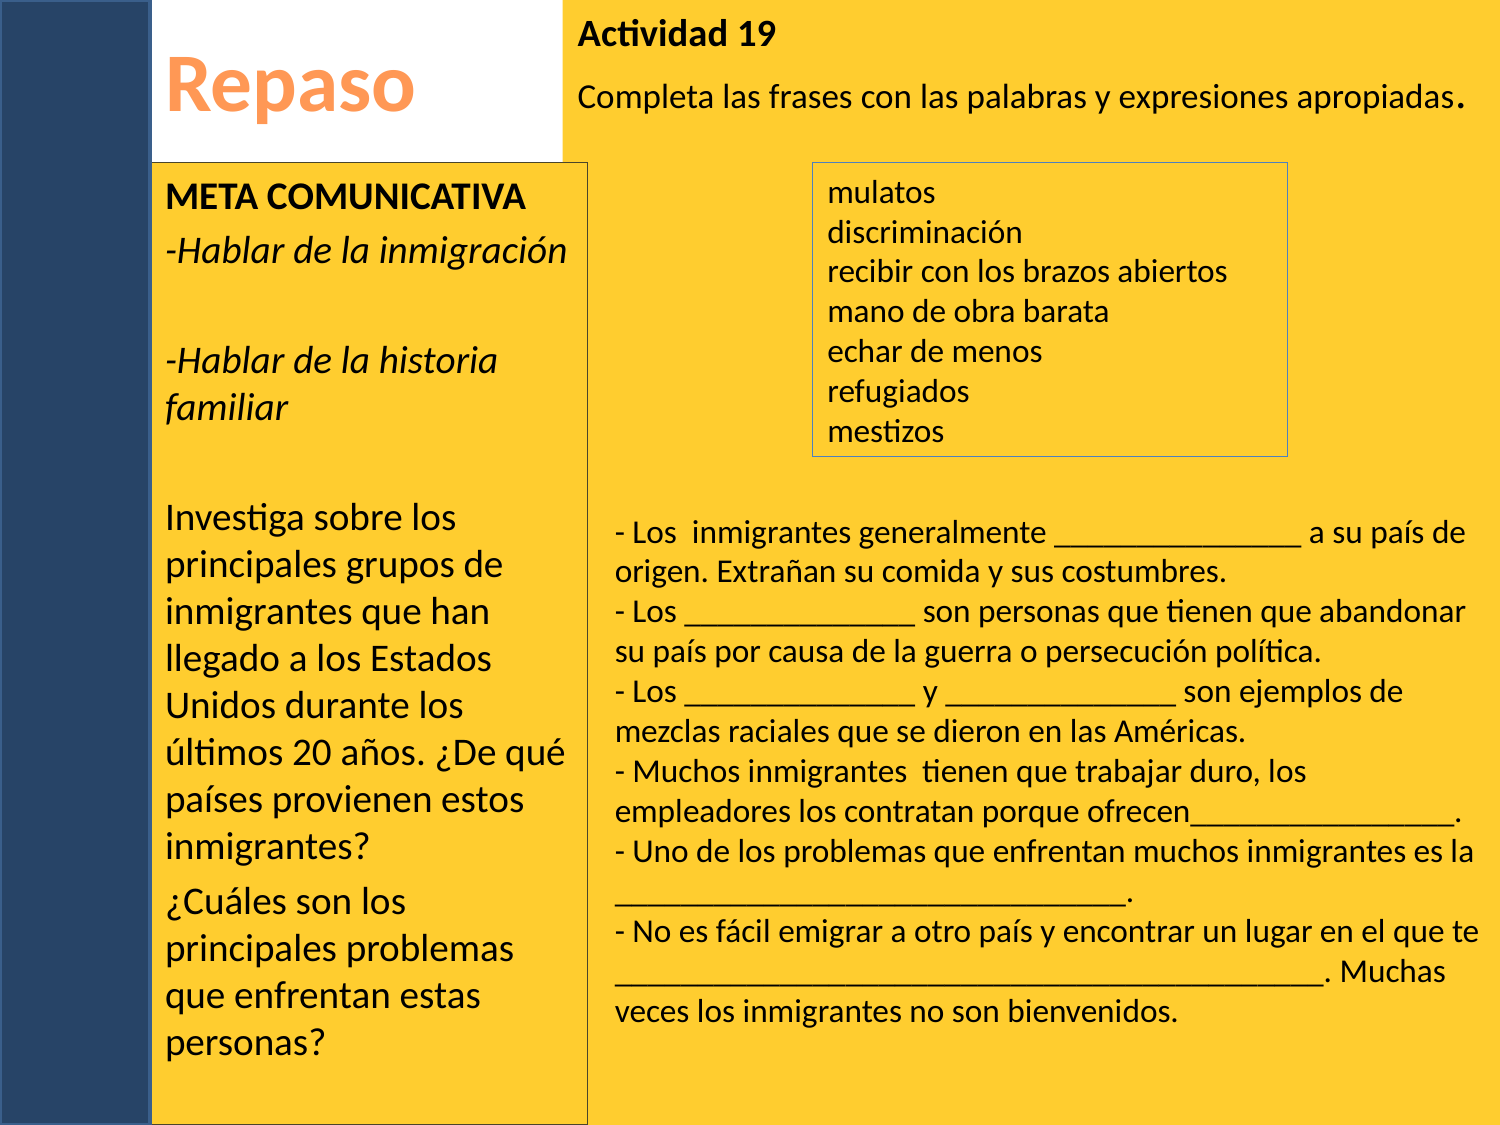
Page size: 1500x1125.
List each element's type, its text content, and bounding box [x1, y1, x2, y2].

title Repaso [152, 0, 562, 162]
list Meta comunicativa -Hablar de la inmigración -Hablar de la historia familiar Investiga sobre los principales grupos de inmigrantes que han llegado a los Estados Unidos durante los últimos 20 años. ¿De qué países provienen estos inmigrantes? ¿Cuáles son los principales problemas que enfrentan estas personas? [152, 162, 588, 1125]
text_box mulatos discriminación recibir con los brazos abiertos mano de obra barata echar de menos refugiados mestizos [812, 162, 1288, 457]
text_box - Los inmigrantes generalmente _______________ a su país de origen. Extrañan su comida y sus costumbres. - Los ______________ son personas que tienen que abandonar su país por causa de la guerra o persecución política. - Los ______________ y ______________ son ejemplos de mezclas raciales que se dieron en las Américas. - Muchos inmigrantes tienen que trabajar duro, los empleadores los contratan porque ofrecen________________. - Uno de los problemas que enfrentan muchos inmigrantes es la _______________________________. - No es fácil emigrar a otro país y encontrar un lugar en el que te ___________________________________________. Muchas veces los inmigrantes no son bienvenidos. [599, 462, 1500, 1121]
list Actividad 19 Completa las frases con las palabras y expresiones apropiadas. [562, 0, 1500, 1125]
text_box [0, 0, 152, 1125]
